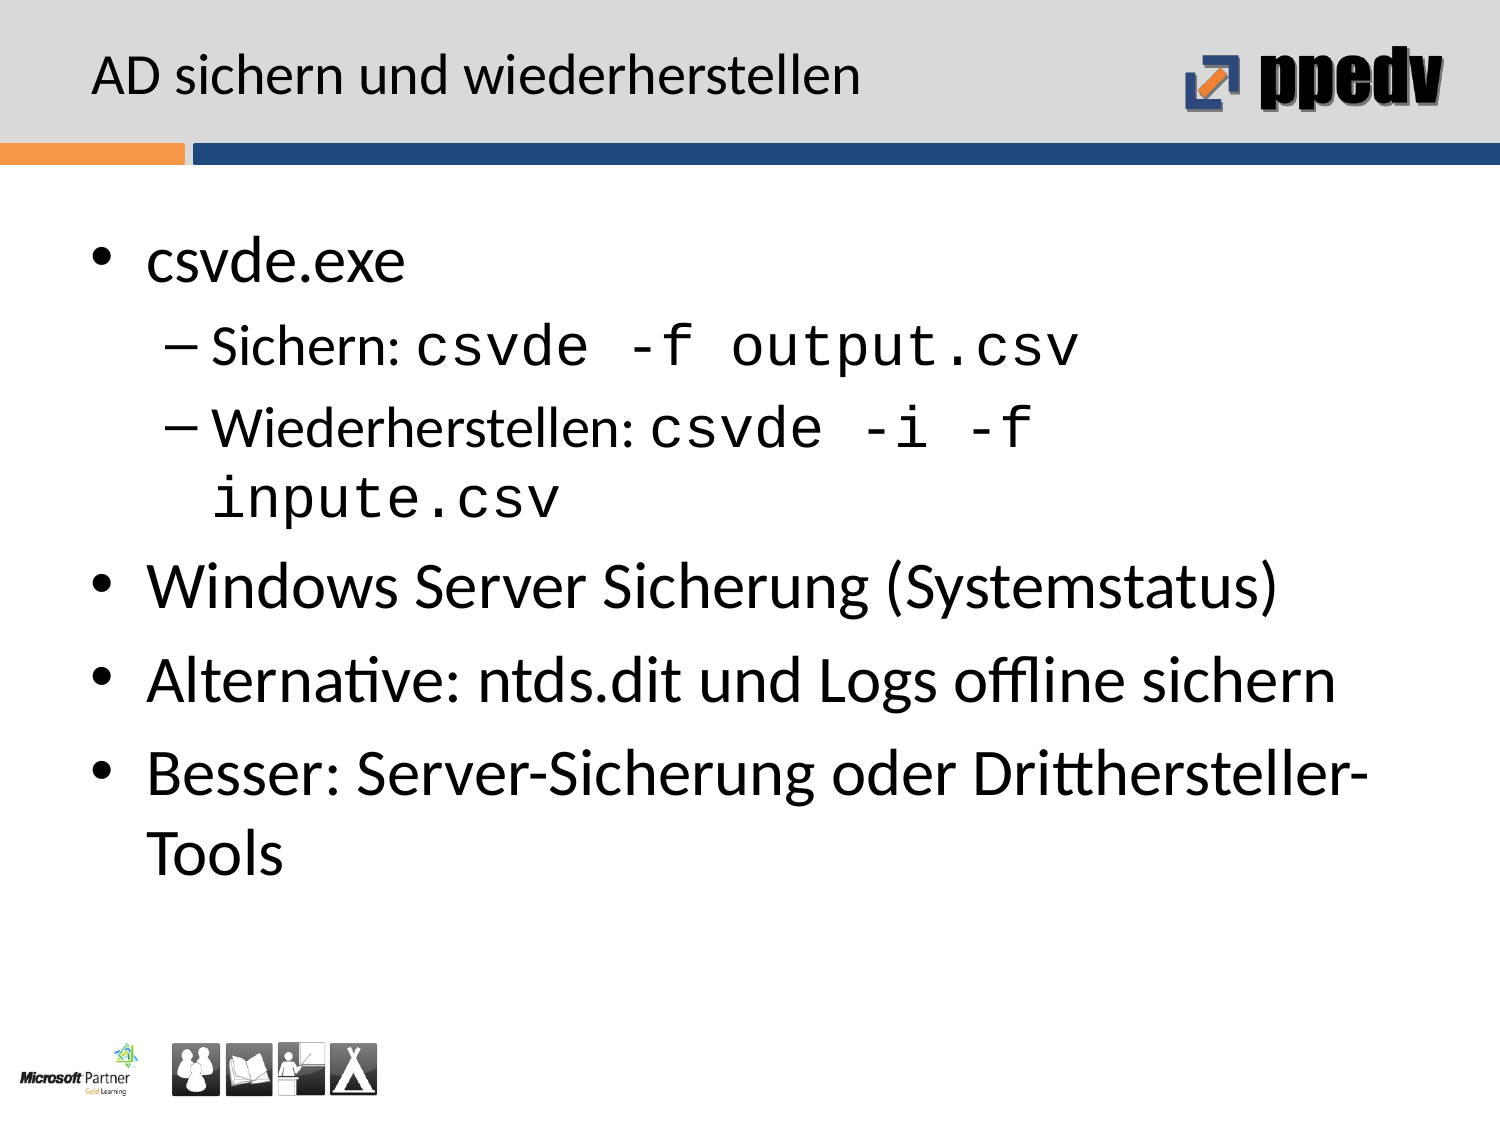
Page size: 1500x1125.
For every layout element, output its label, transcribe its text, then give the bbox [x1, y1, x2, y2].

picture [5, 1023, 396, 1118]
list csvde.exe Sichern: csvde -f output.csv Wiederherstellen: csvde -i -f inpute.csv Windows Server Sicherung (Systemstatus) Alternative: ntds.dit und Logs offline sichern Besser: Server-Sicherung oder Dritthersteller-Tools [75, 208, 1425, 1005]
title AD sichern und wiederherstellen [76, 5, 1140, 138]
picture [1175, 40, 1465, 123]
